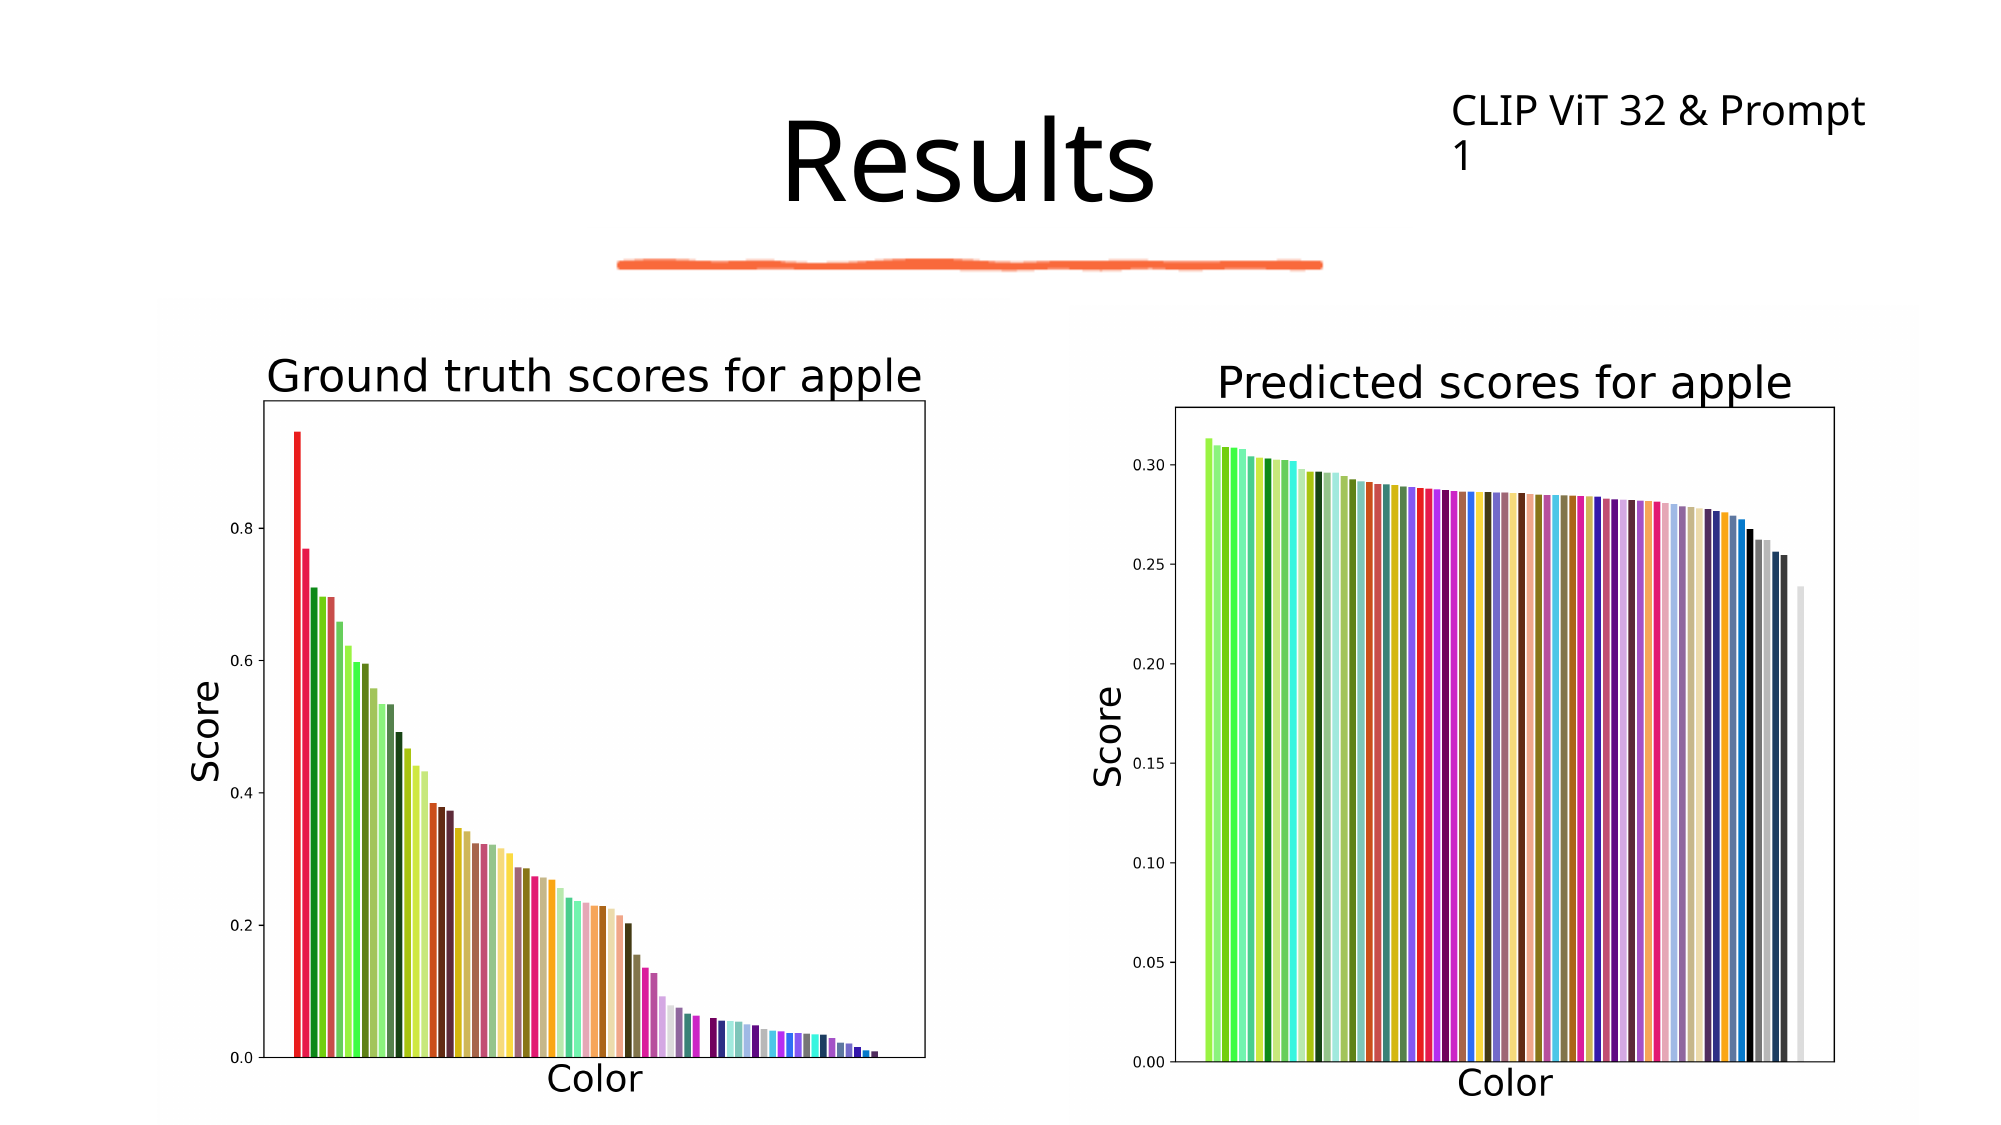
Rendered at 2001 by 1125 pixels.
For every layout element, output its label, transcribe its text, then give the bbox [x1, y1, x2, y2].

picture [156, 226, 1919, 1125]
title Results [763, 48, 1895, 234]
text_box CLIP ViT 32 & Prompt 1 [1360, 82, 1905, 200]
